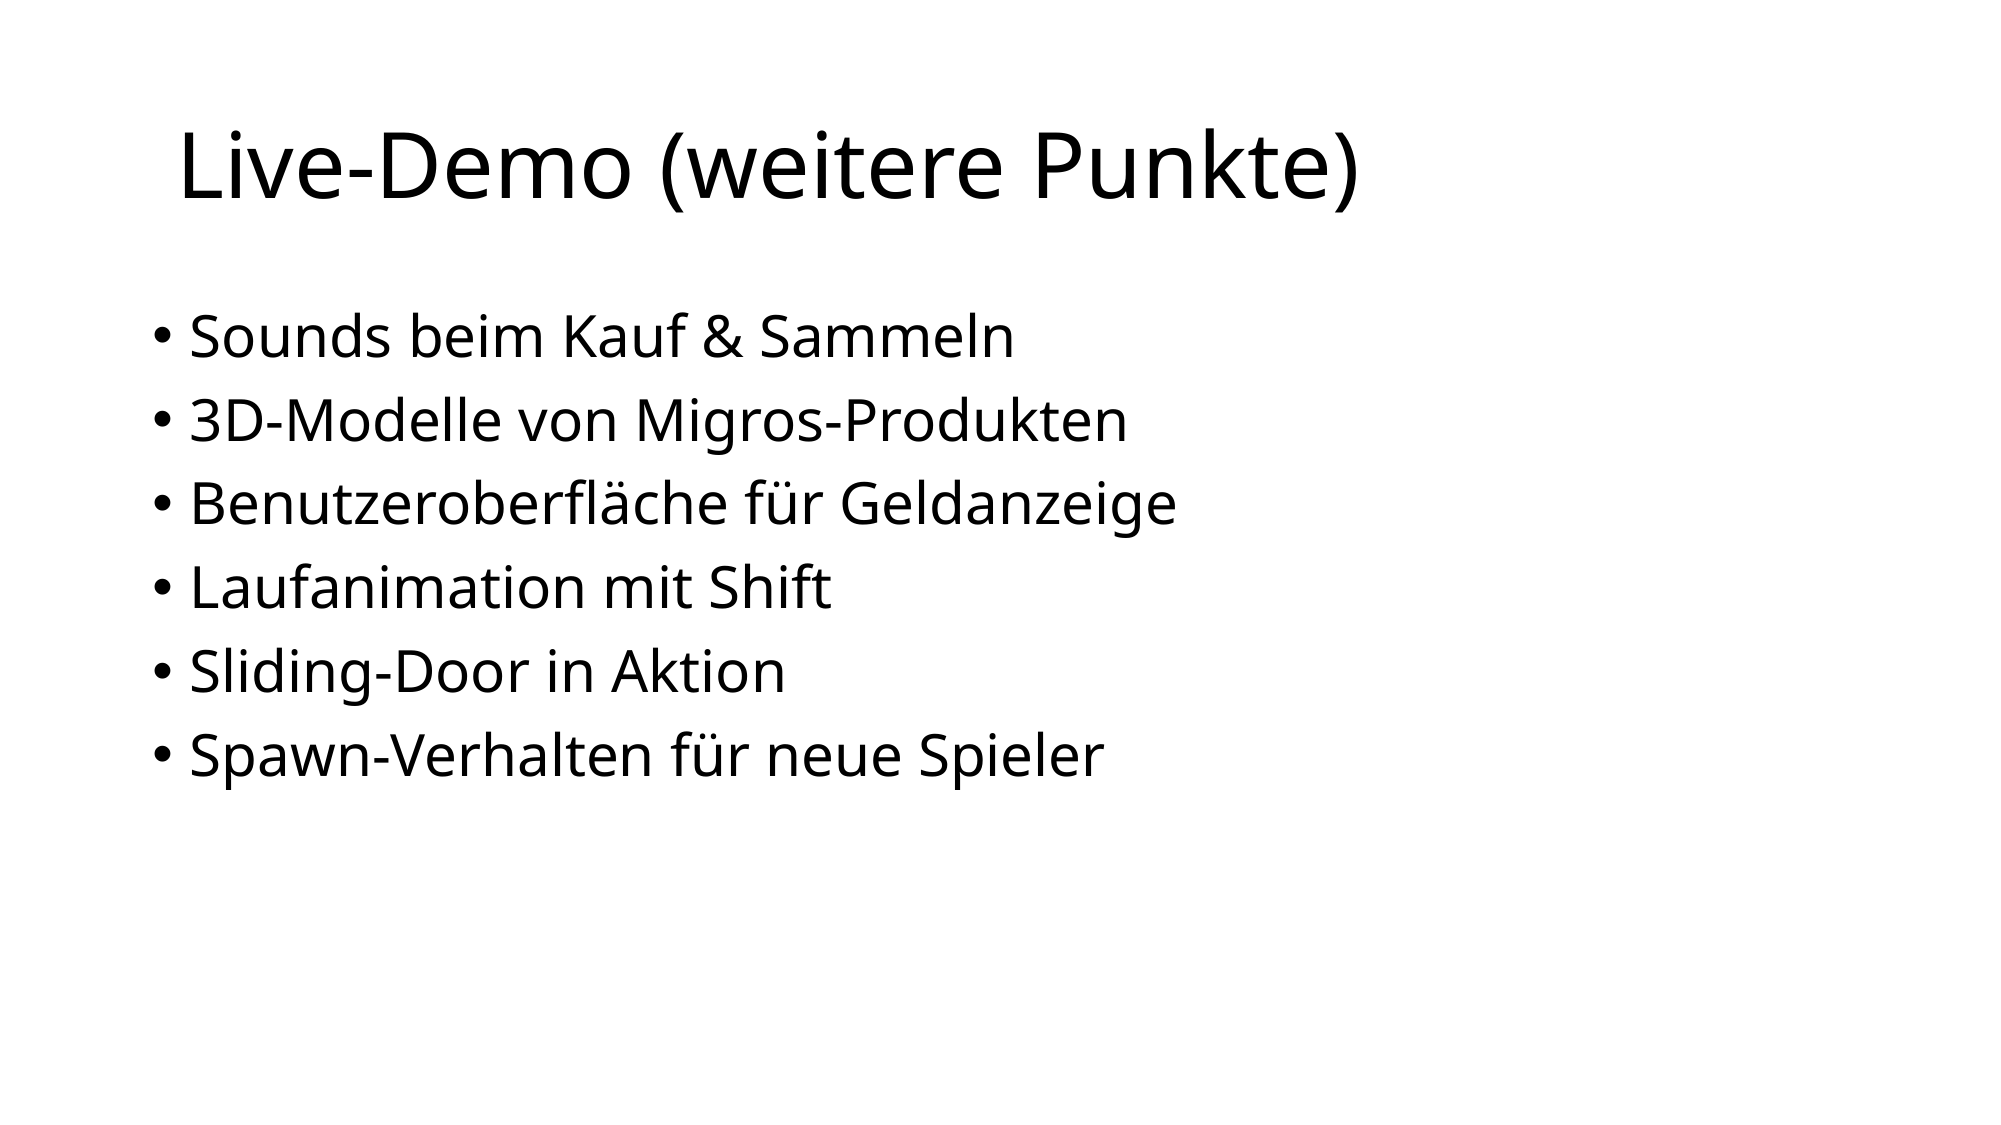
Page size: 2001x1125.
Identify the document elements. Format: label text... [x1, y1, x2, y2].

list Sounds beim Kauf & Sammeln 3D-Modelle von Migros-Produkten Benutzeroberfläche für Geldanzeige Laufanimation mit Shift Sliding-Door in Aktion Spawn-Verhalten für neue Spieler [137, 299, 1863, 1014]
title Live-Demo (weitere Punkte) [137, 59, 1863, 278]
